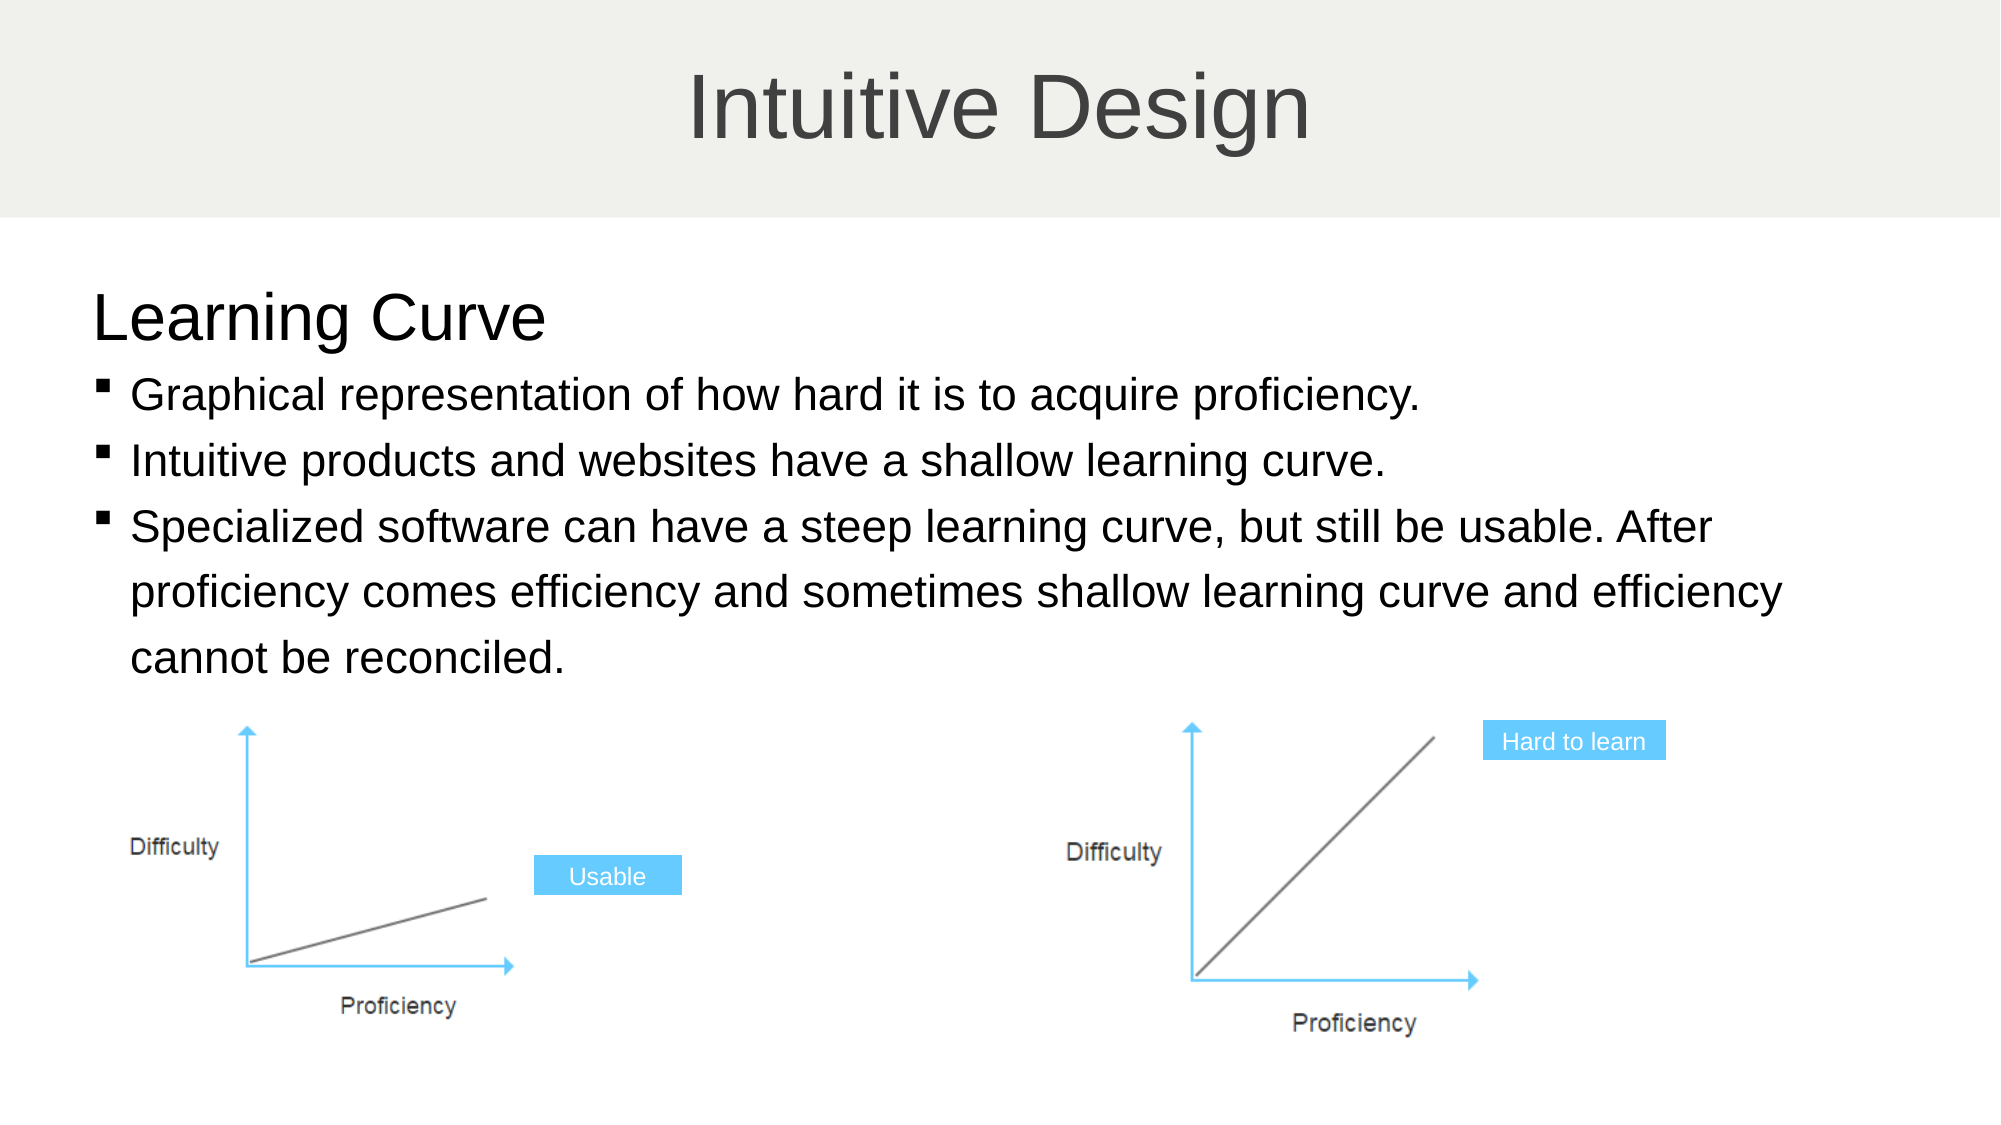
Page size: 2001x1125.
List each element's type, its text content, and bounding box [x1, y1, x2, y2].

picture [128, 721, 523, 1030]
picture [1060, 717, 1484, 1049]
text_box Hard to learn [1484, 720, 1666, 760]
title Intuitive Design [0, 0, 2000, 218]
text_box Usable [534, 855, 682, 895]
list Learning Curve Graphical representation of how hard it is to acquire proficiency. Intuitive products and websites have a shallow learning curve. Specialized software can have a steep learning curve, but still be usable. After proficiency comes efficiency and sometimes shallow learning curve and efficiency cannot be reconciled. [77, 249, 1948, 718]
